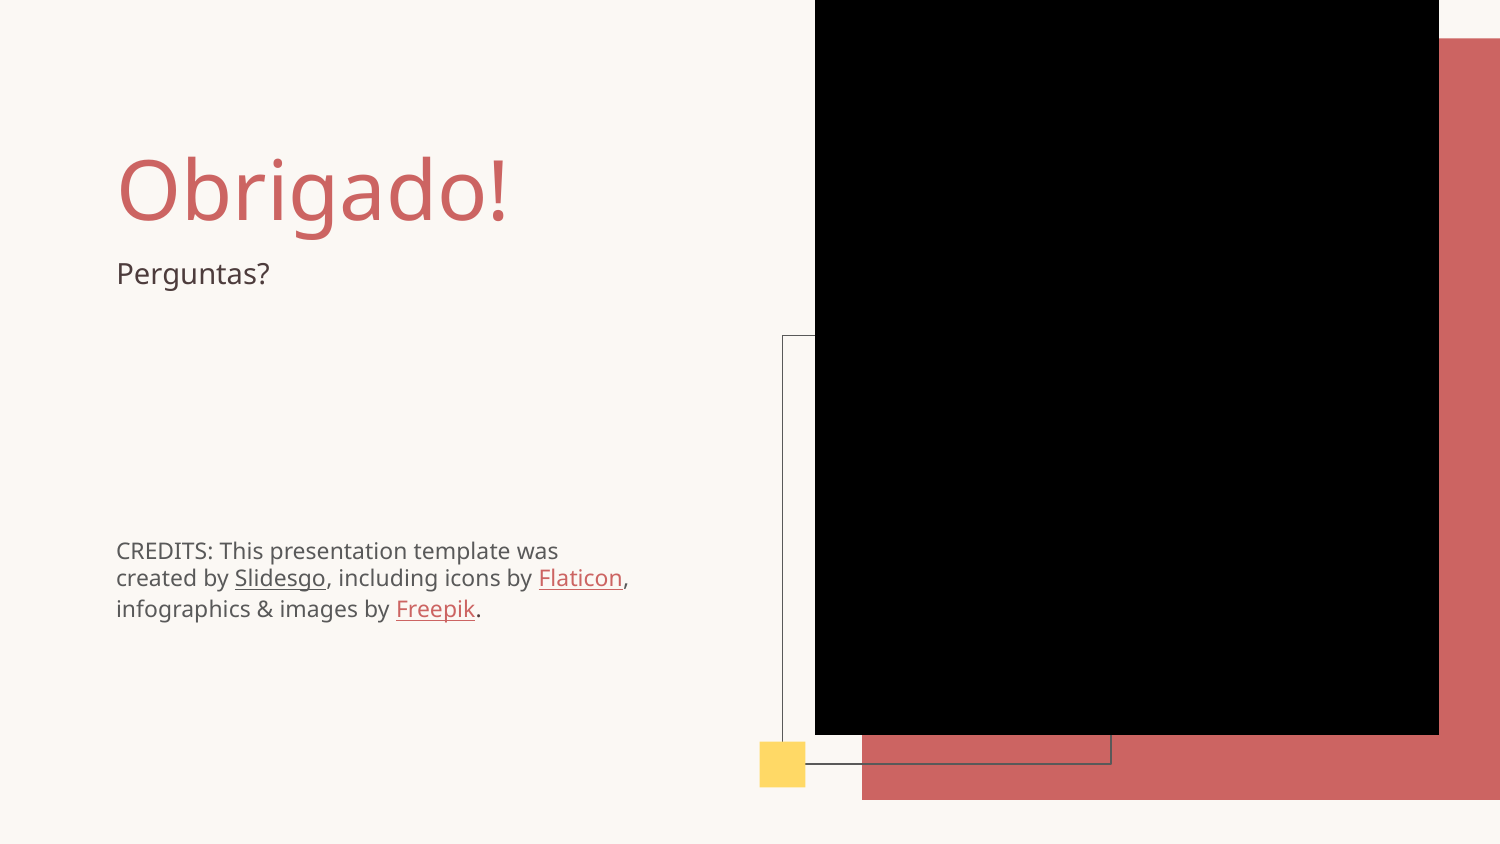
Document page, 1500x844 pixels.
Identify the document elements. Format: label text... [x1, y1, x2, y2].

picture [814, 0, 1440, 736]
title Obrigado! [101, 128, 655, 240]
subtitle Perguntas? [101, 240, 679, 409]
